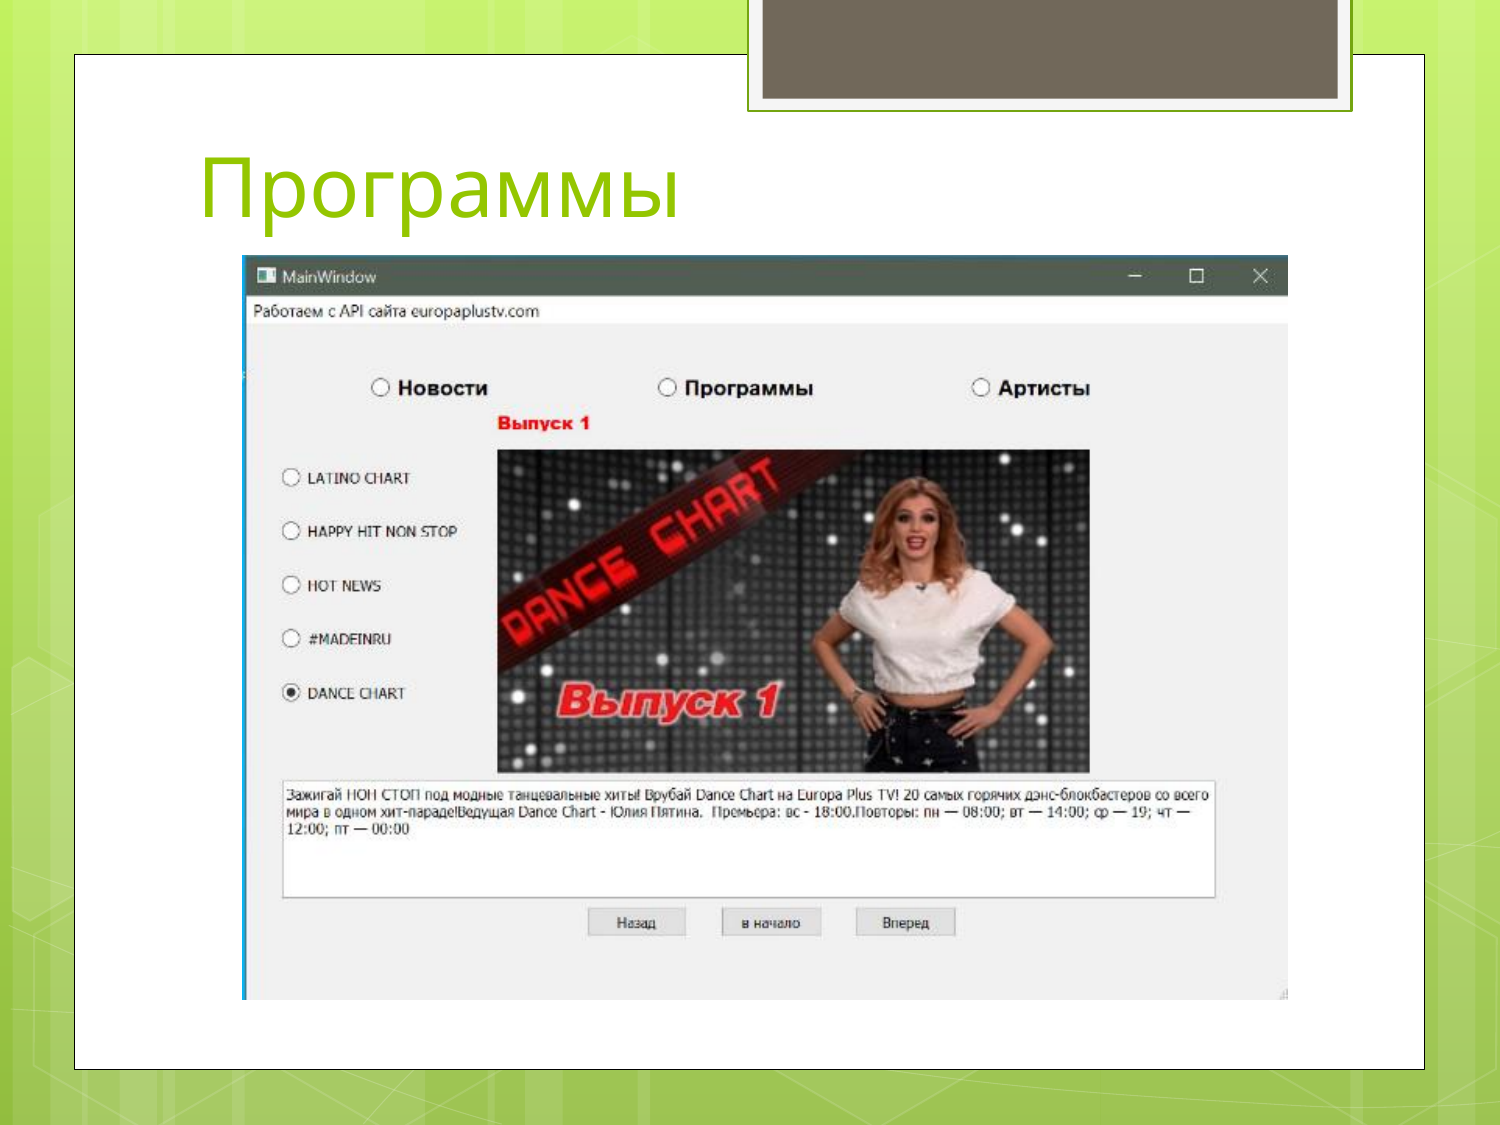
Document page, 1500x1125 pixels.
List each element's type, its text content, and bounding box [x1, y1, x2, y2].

picture [241, 255, 1289, 1001]
title Программы [183, 54, 1336, 243]
